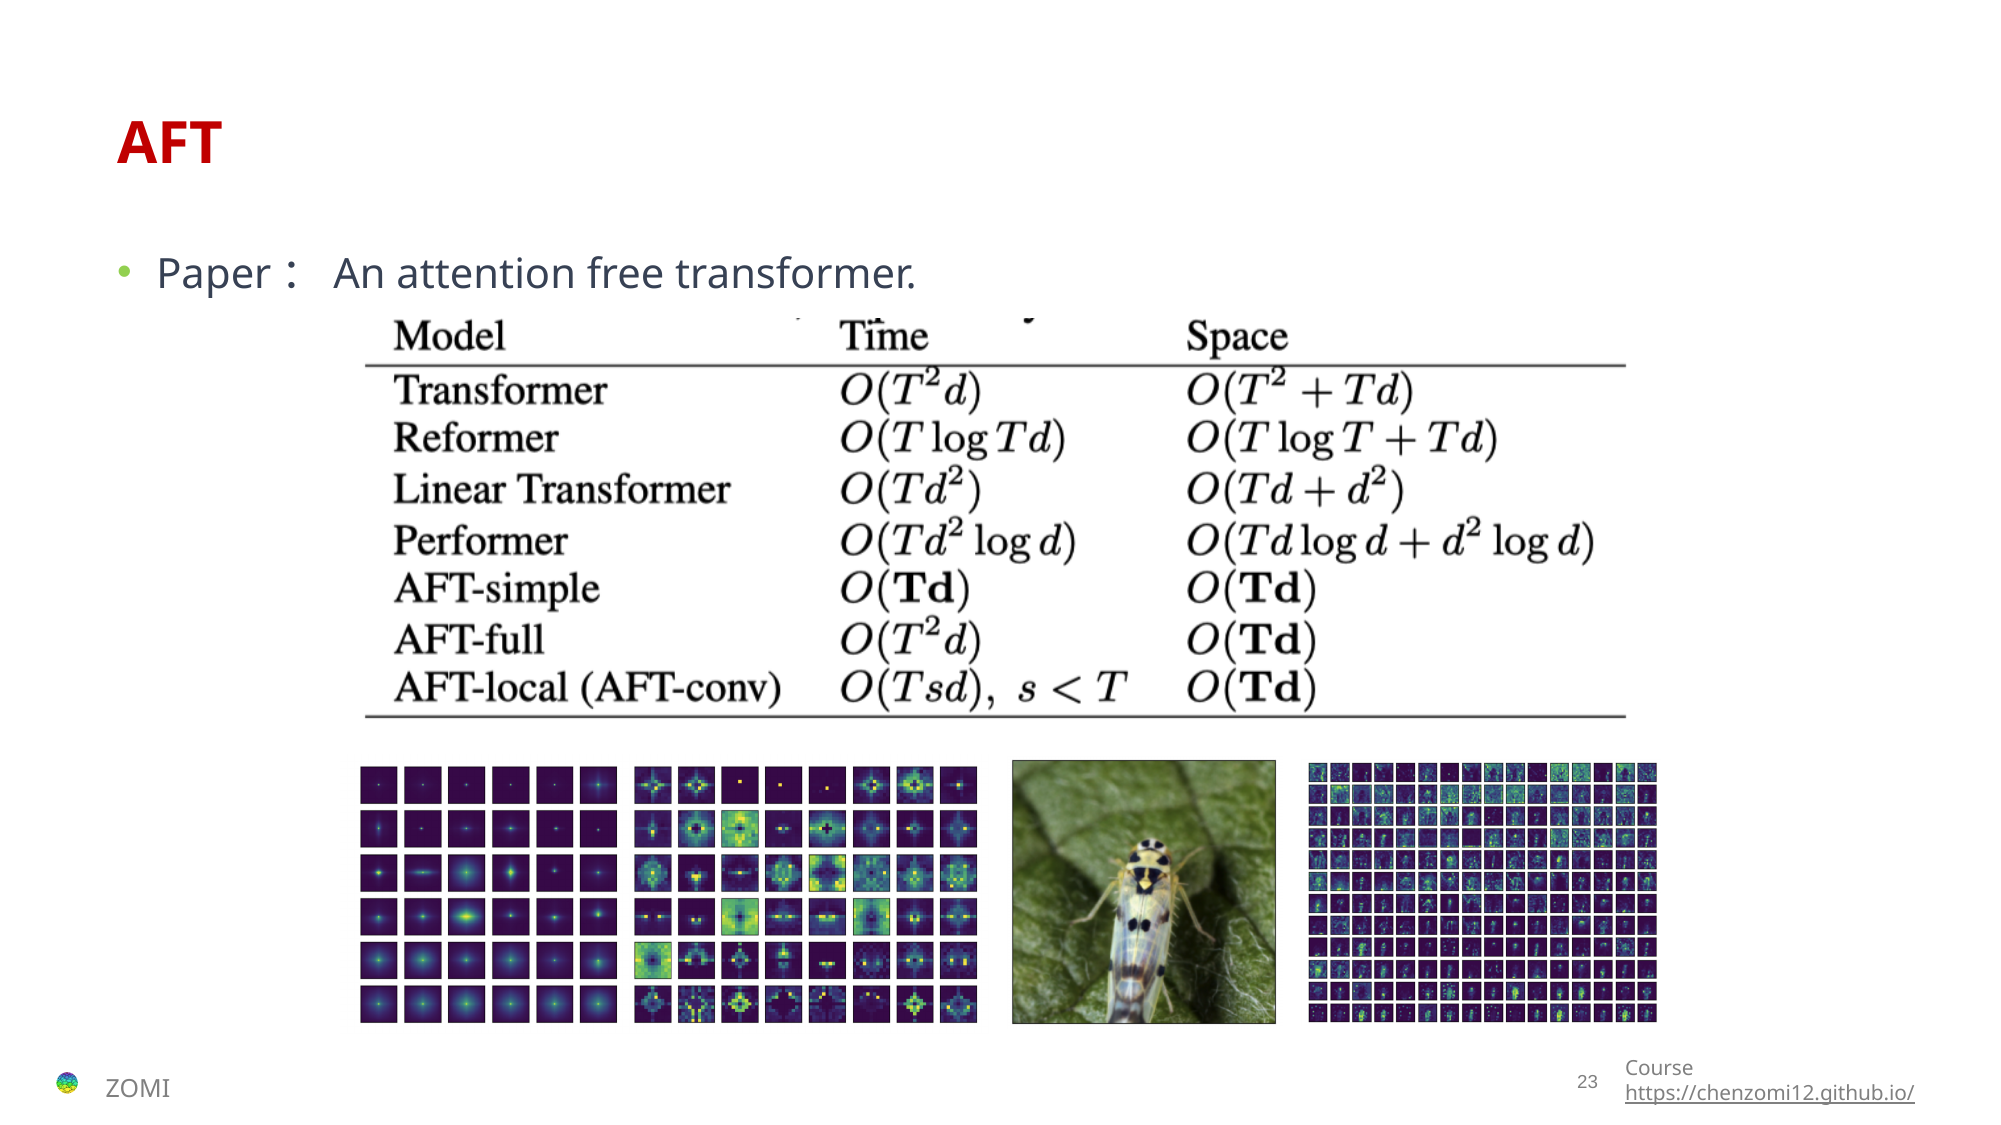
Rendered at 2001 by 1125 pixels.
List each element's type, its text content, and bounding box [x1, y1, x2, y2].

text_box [340, 754, 1661, 1034]
list Paper：An attention free transformer. [102, 214, 1901, 1034]
picture [57, 1073, 77, 1093]
title AFT [102, 91, 1901, 189]
picture [335, 318, 1642, 738]
